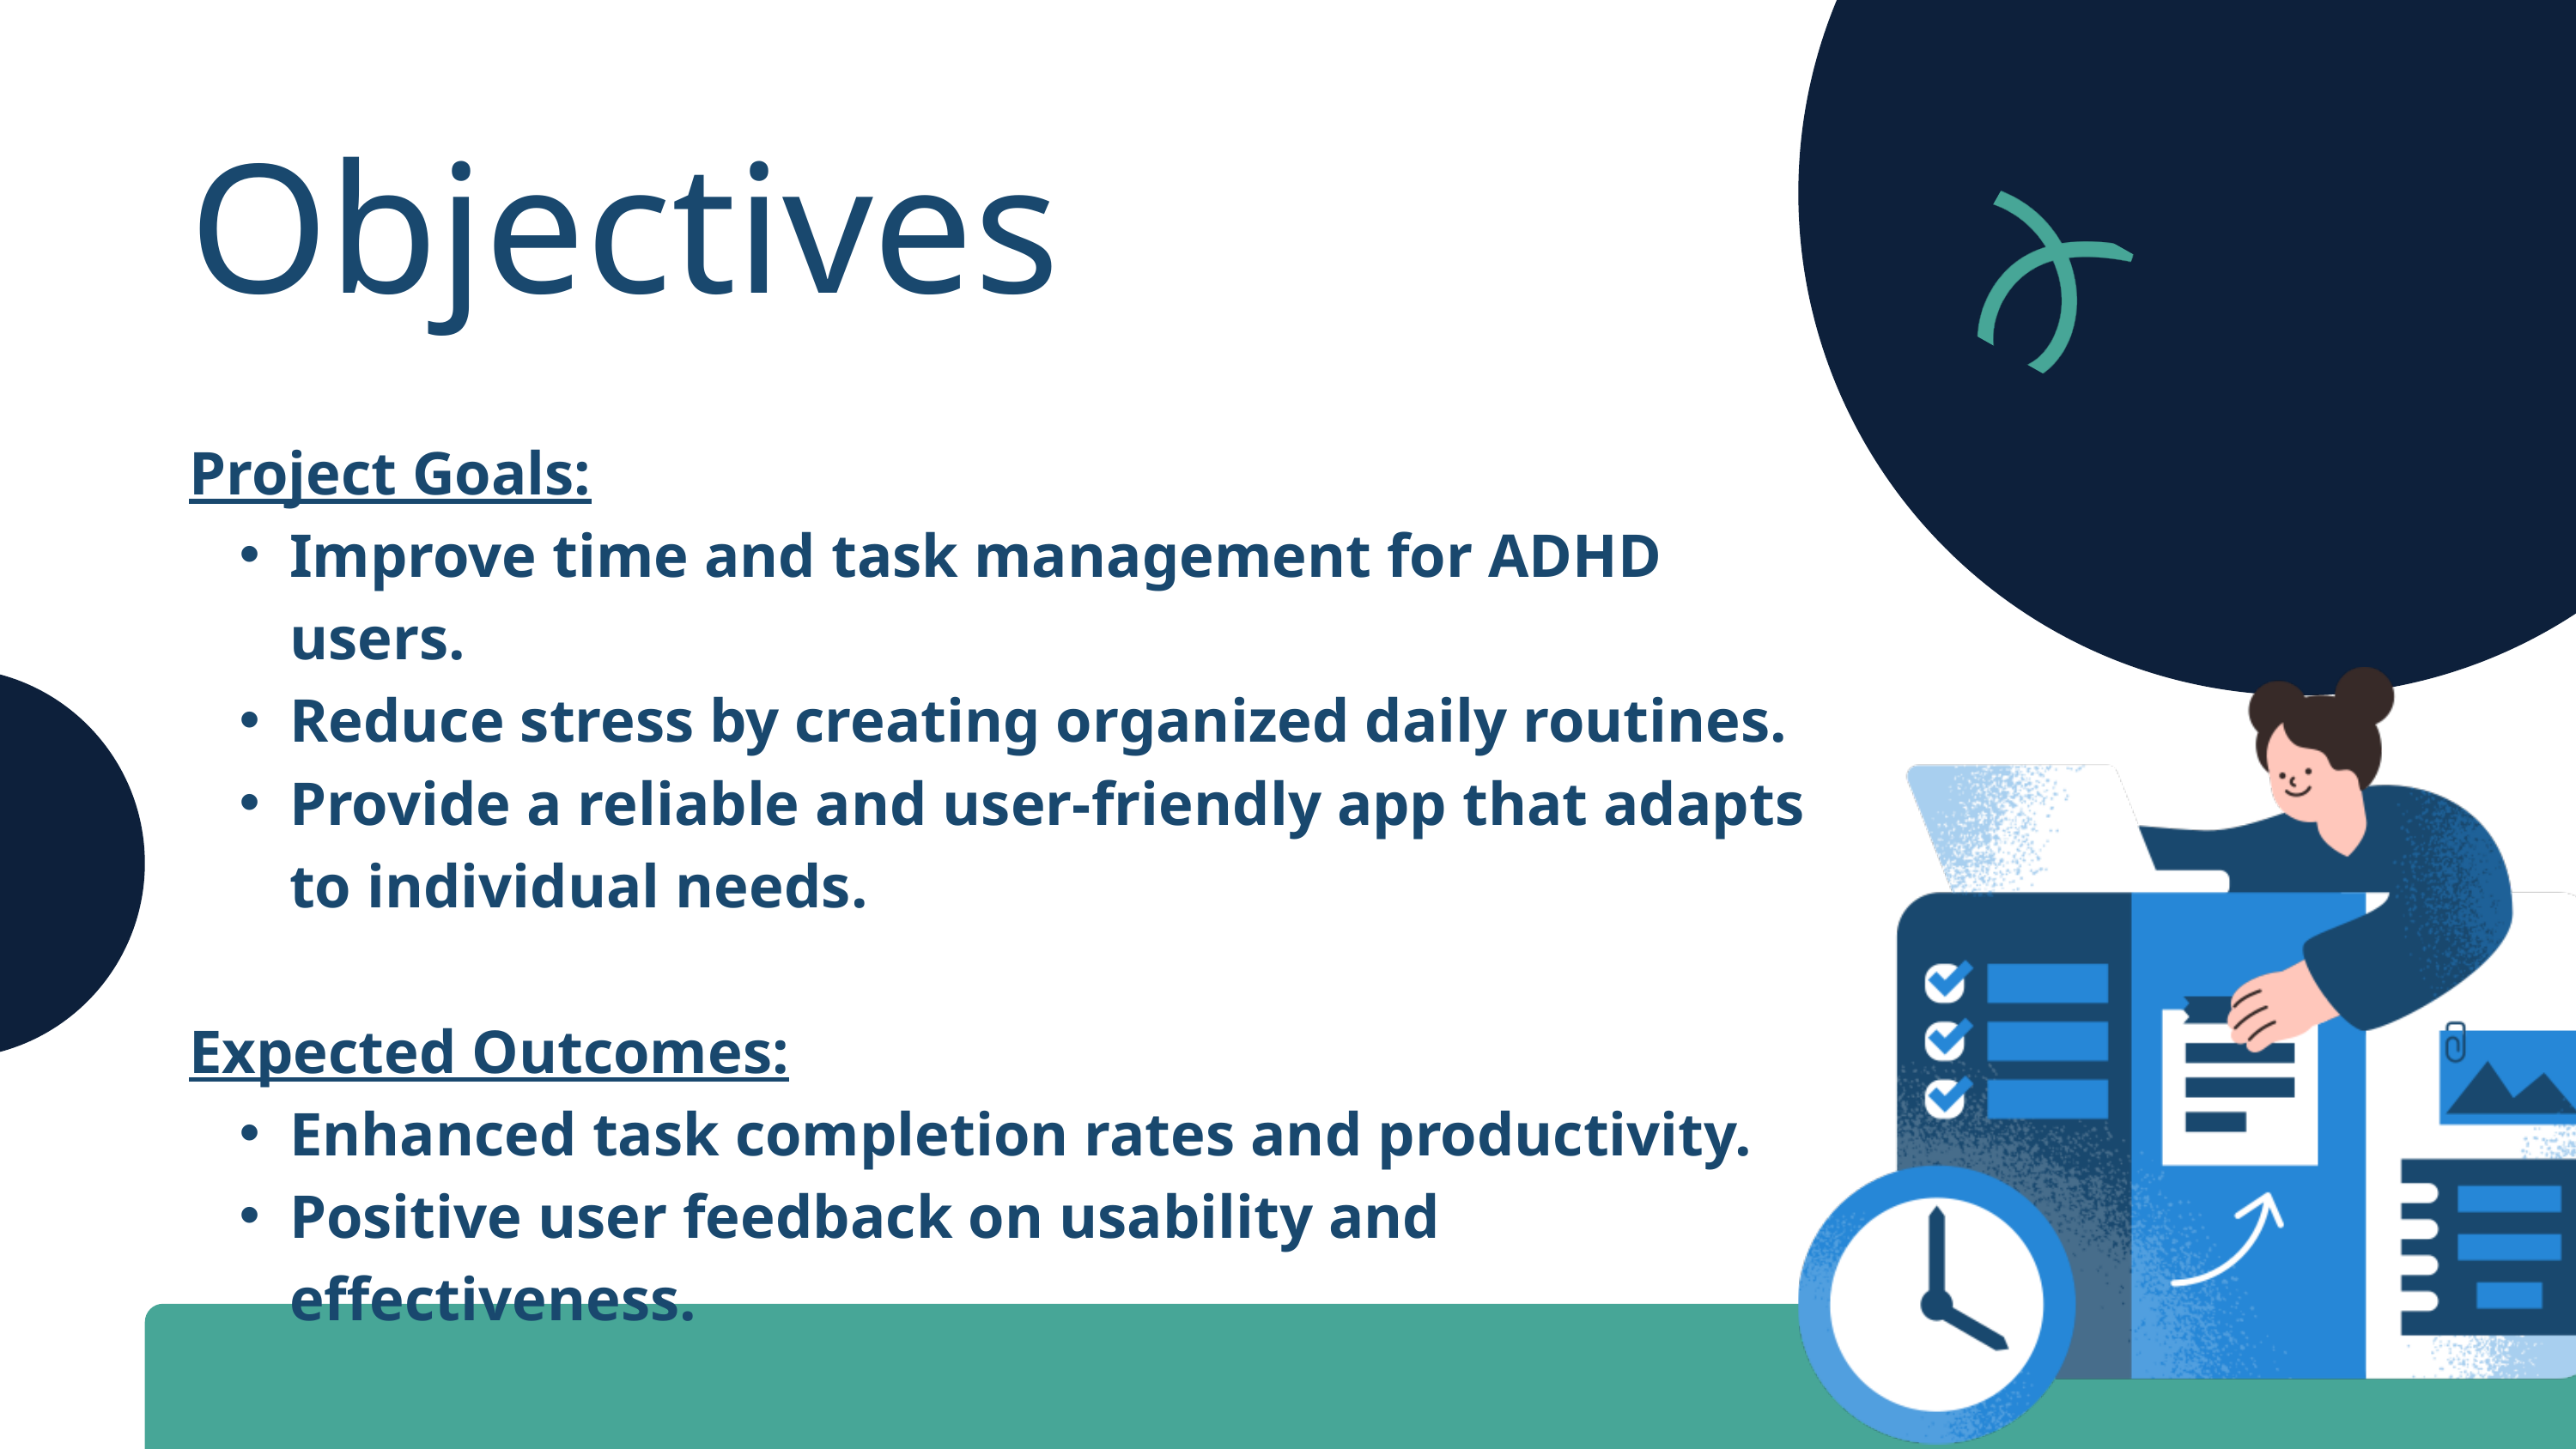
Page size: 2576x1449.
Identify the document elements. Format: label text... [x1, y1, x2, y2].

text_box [1798, 0, 2576, 696]
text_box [0, 667, 145, 1059]
text_box Objectives [189, 167, 1593, 330]
text_box [1798, 700, 2576, 1301]
text_box Project Goals: Improve time and task management for ADHD users. Reduce stress by creating organized daily routines. Provide a reliable and user-friendly app that adapts to individual needs. Expected Outcomes: Enhanced task completion rates and productivity. Positive user feedback on usability and effectiveness. [189, 423, 1798, 1301]
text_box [144, 1303, 2576, 1449]
